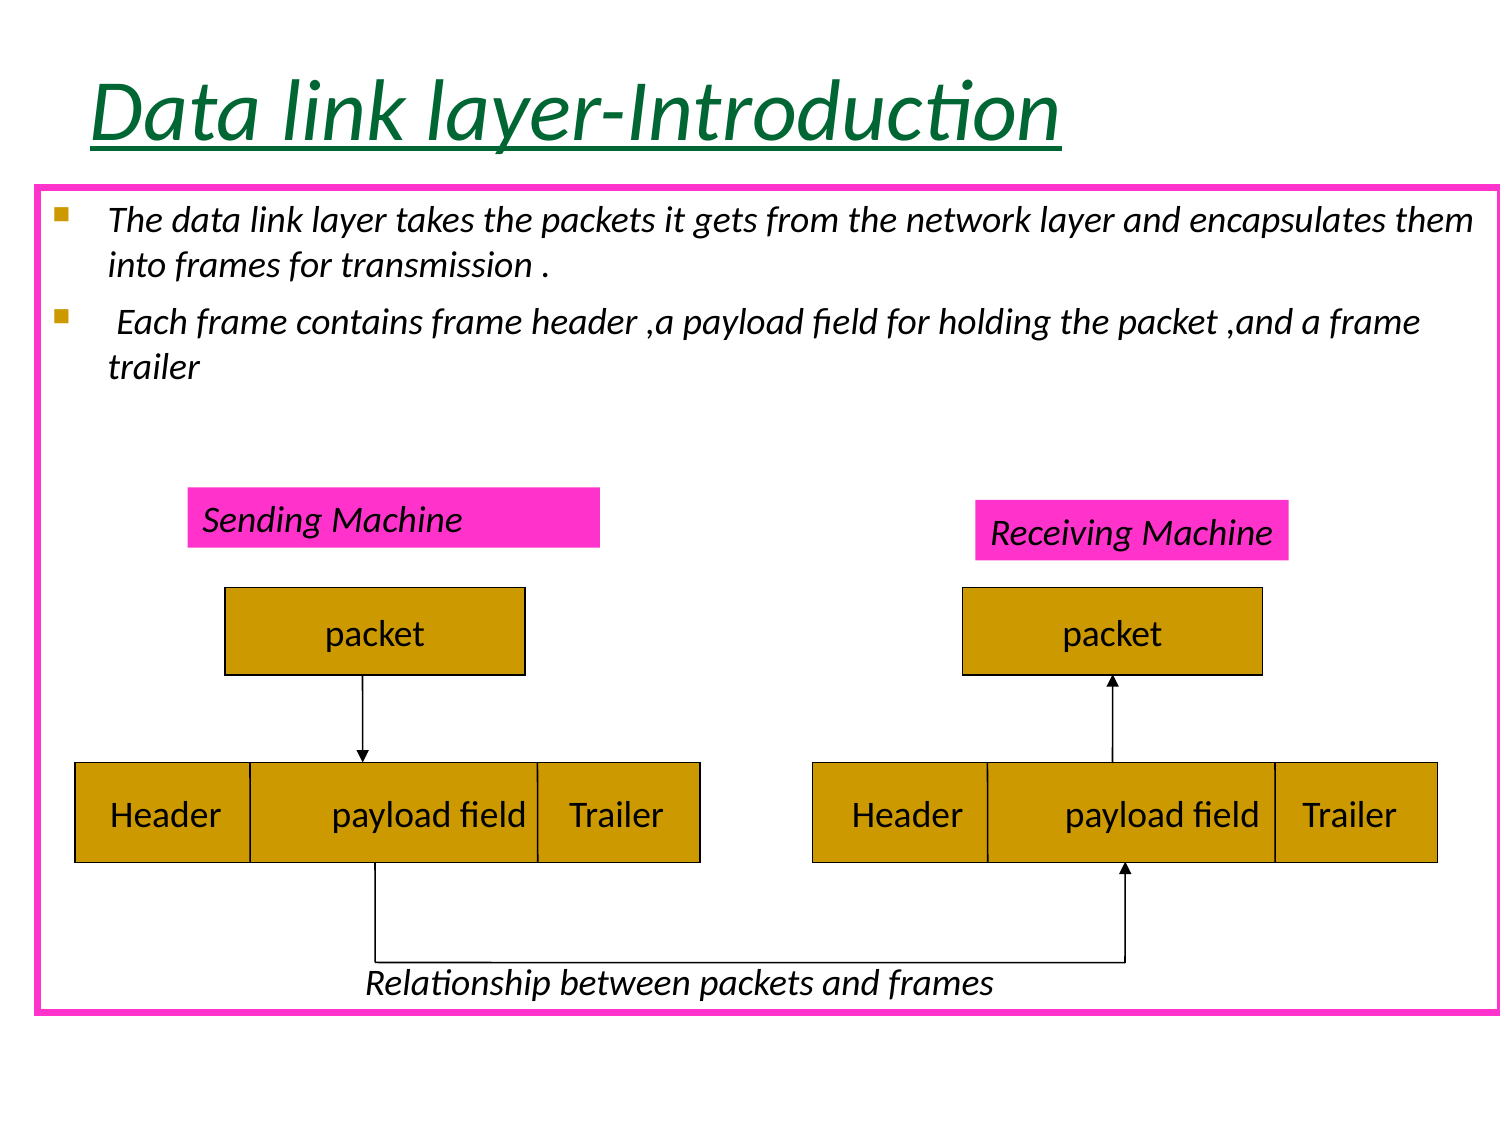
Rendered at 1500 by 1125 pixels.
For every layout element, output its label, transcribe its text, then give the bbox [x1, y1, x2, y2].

text_box Header payload field Trailer [812, 762, 987, 863]
text_box Header payload field Trailer [988, 762, 1275, 863]
text_box [356, 674, 369, 762]
text_box [1106, 674, 1119, 764]
text_box Header payload field Trailer [538, 762, 700, 863]
text_box packet [962, 587, 1263, 675]
text_box Sending Machine [187, 487, 600, 548]
text_box Data link layer-Introduction [74, 45, 1425, 187]
text_box Header payload field Trailer [75, 762, 537, 863]
text_box [1119, 863, 1132, 949]
text_box packet [224, 587, 525, 675]
text_box Header payload field Trailer [1276, 762, 1438, 863]
text_box The data link layer takes the packets it gets from the network layer and encapsulates them into frames for transmission . Each frame contains frame header ,a payload field for holding the packet ,and a frame trailer [37, 187, 1500, 1013]
text_box Receiving Machine [975, 499, 1289, 561]
text_box Relationship between packets and frames [350, 949, 1363, 1011]
